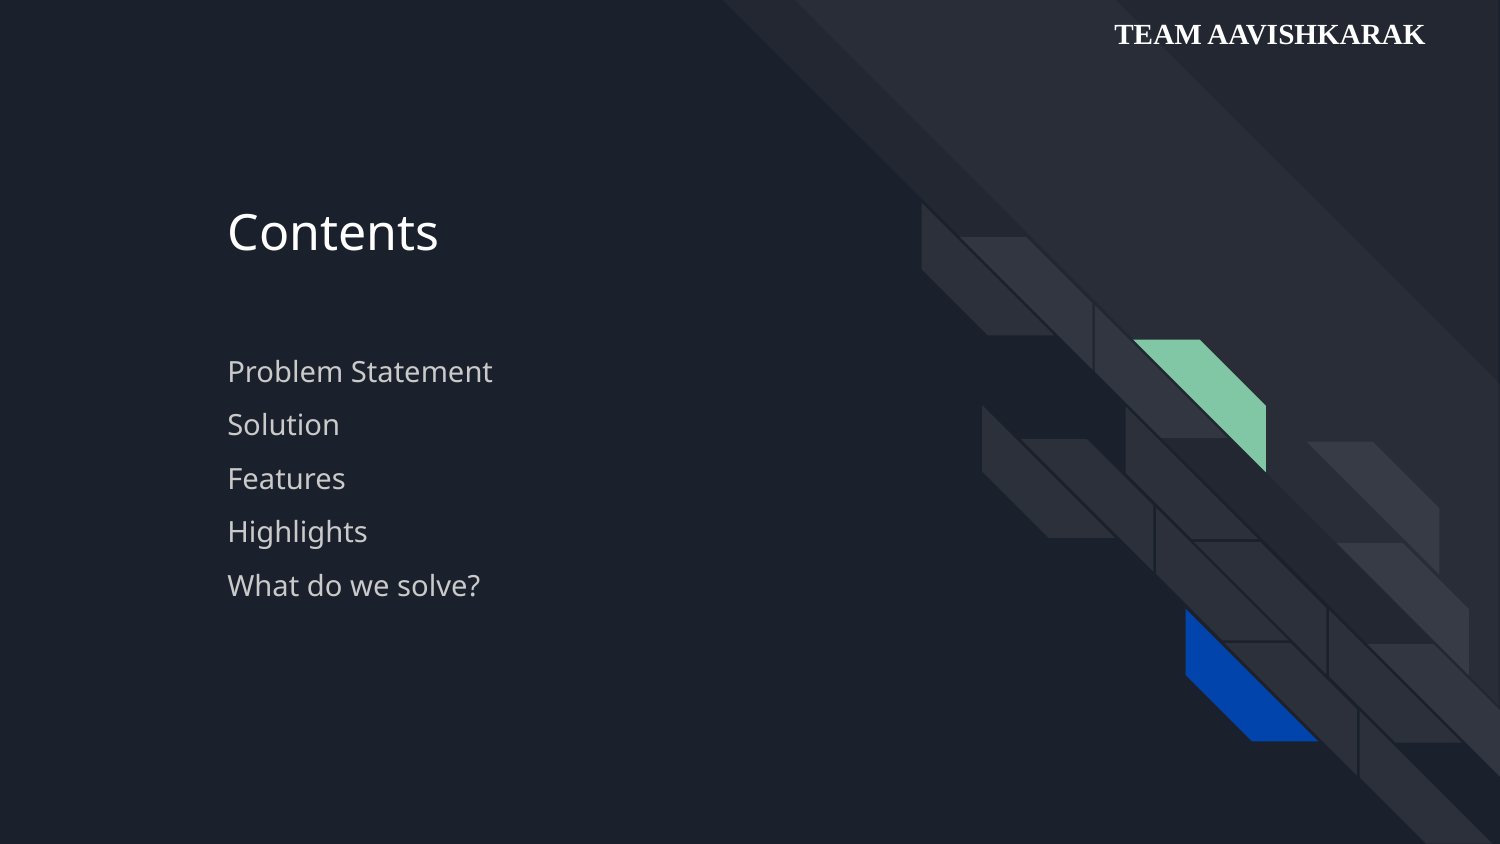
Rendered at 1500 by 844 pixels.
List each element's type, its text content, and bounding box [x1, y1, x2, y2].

text_box What do we solve? [212, 557, 708, 611]
title Contents [212, 185, 1368, 266]
text_box Solution [212, 397, 708, 450]
text_box Features [212, 450, 708, 504]
text_box Problem Statement [212, 344, 708, 397]
text_box Highlights [212, 504, 708, 557]
text_box TEAM AAVISHKARAK [1099, 0, 1500, 120]
